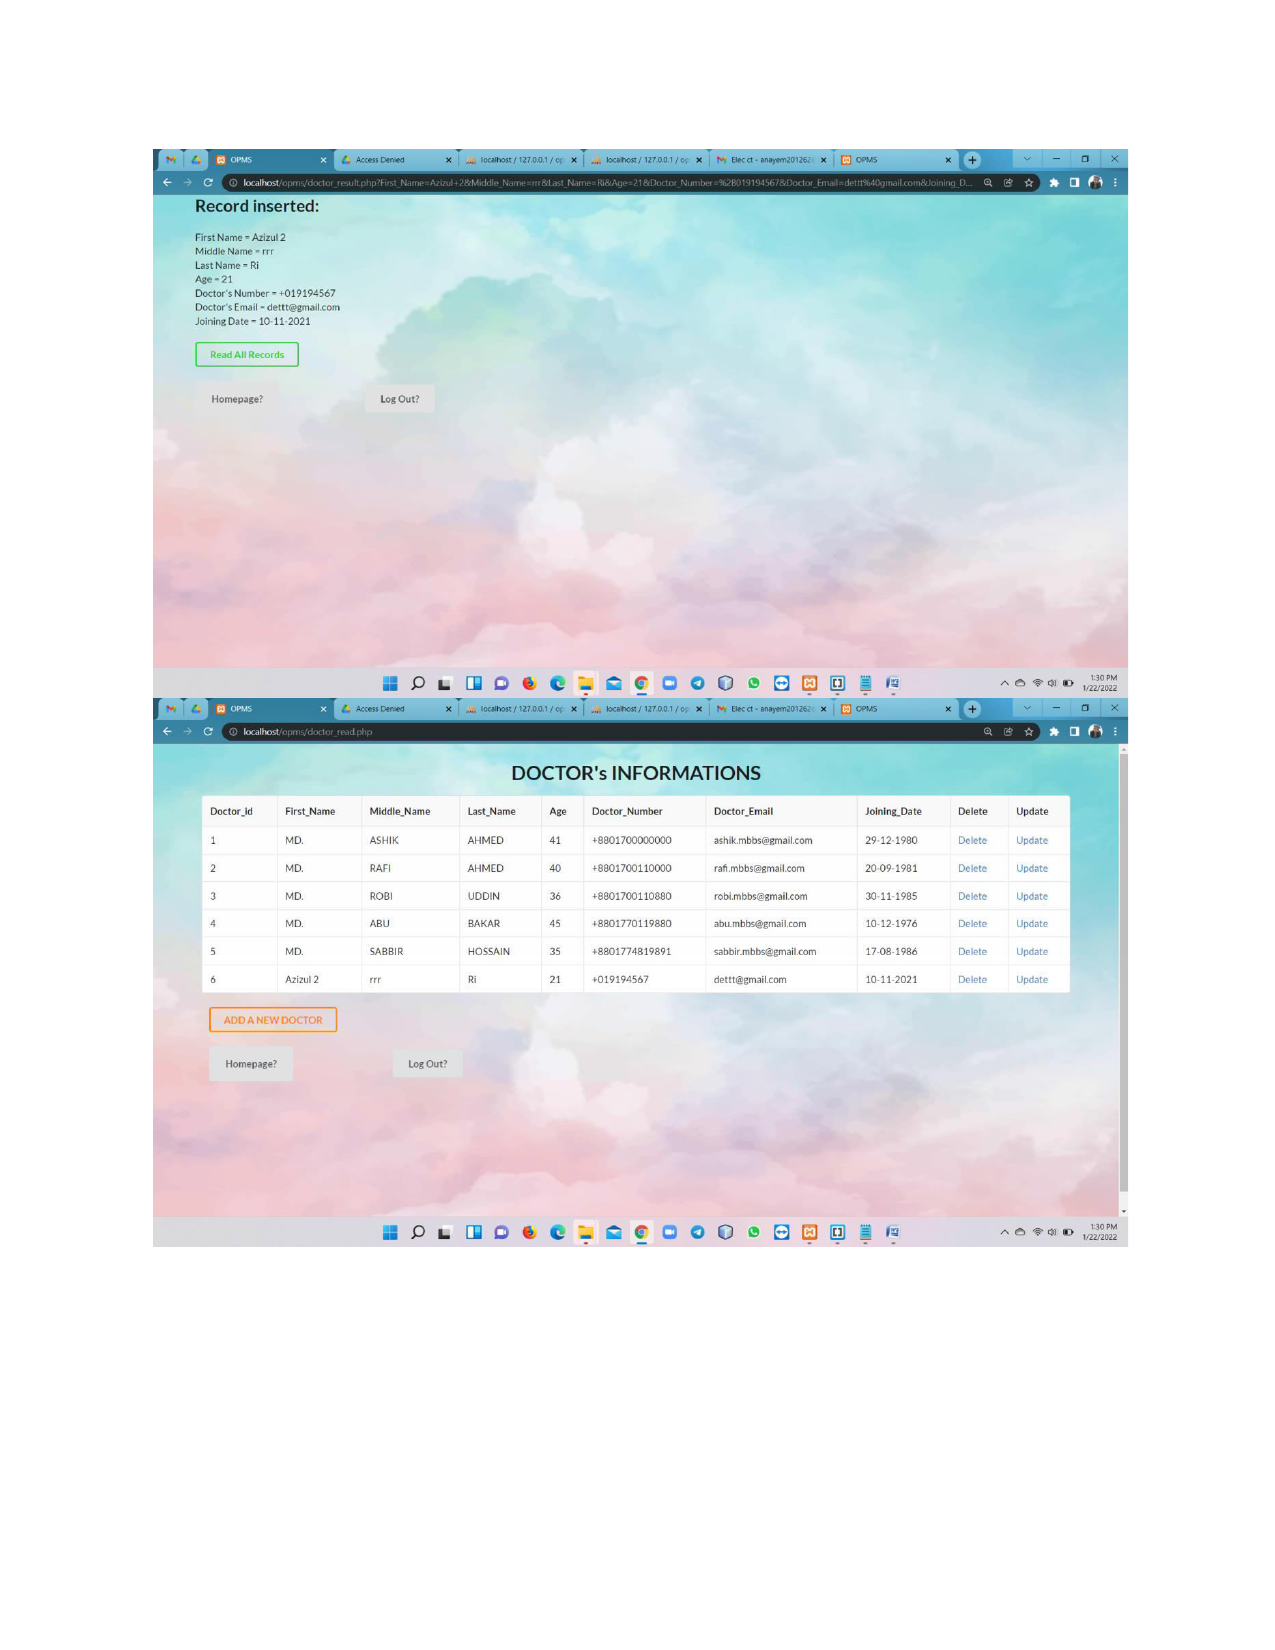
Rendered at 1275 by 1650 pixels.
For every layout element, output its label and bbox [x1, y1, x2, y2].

text_box [153, 149, 1129, 1247]
